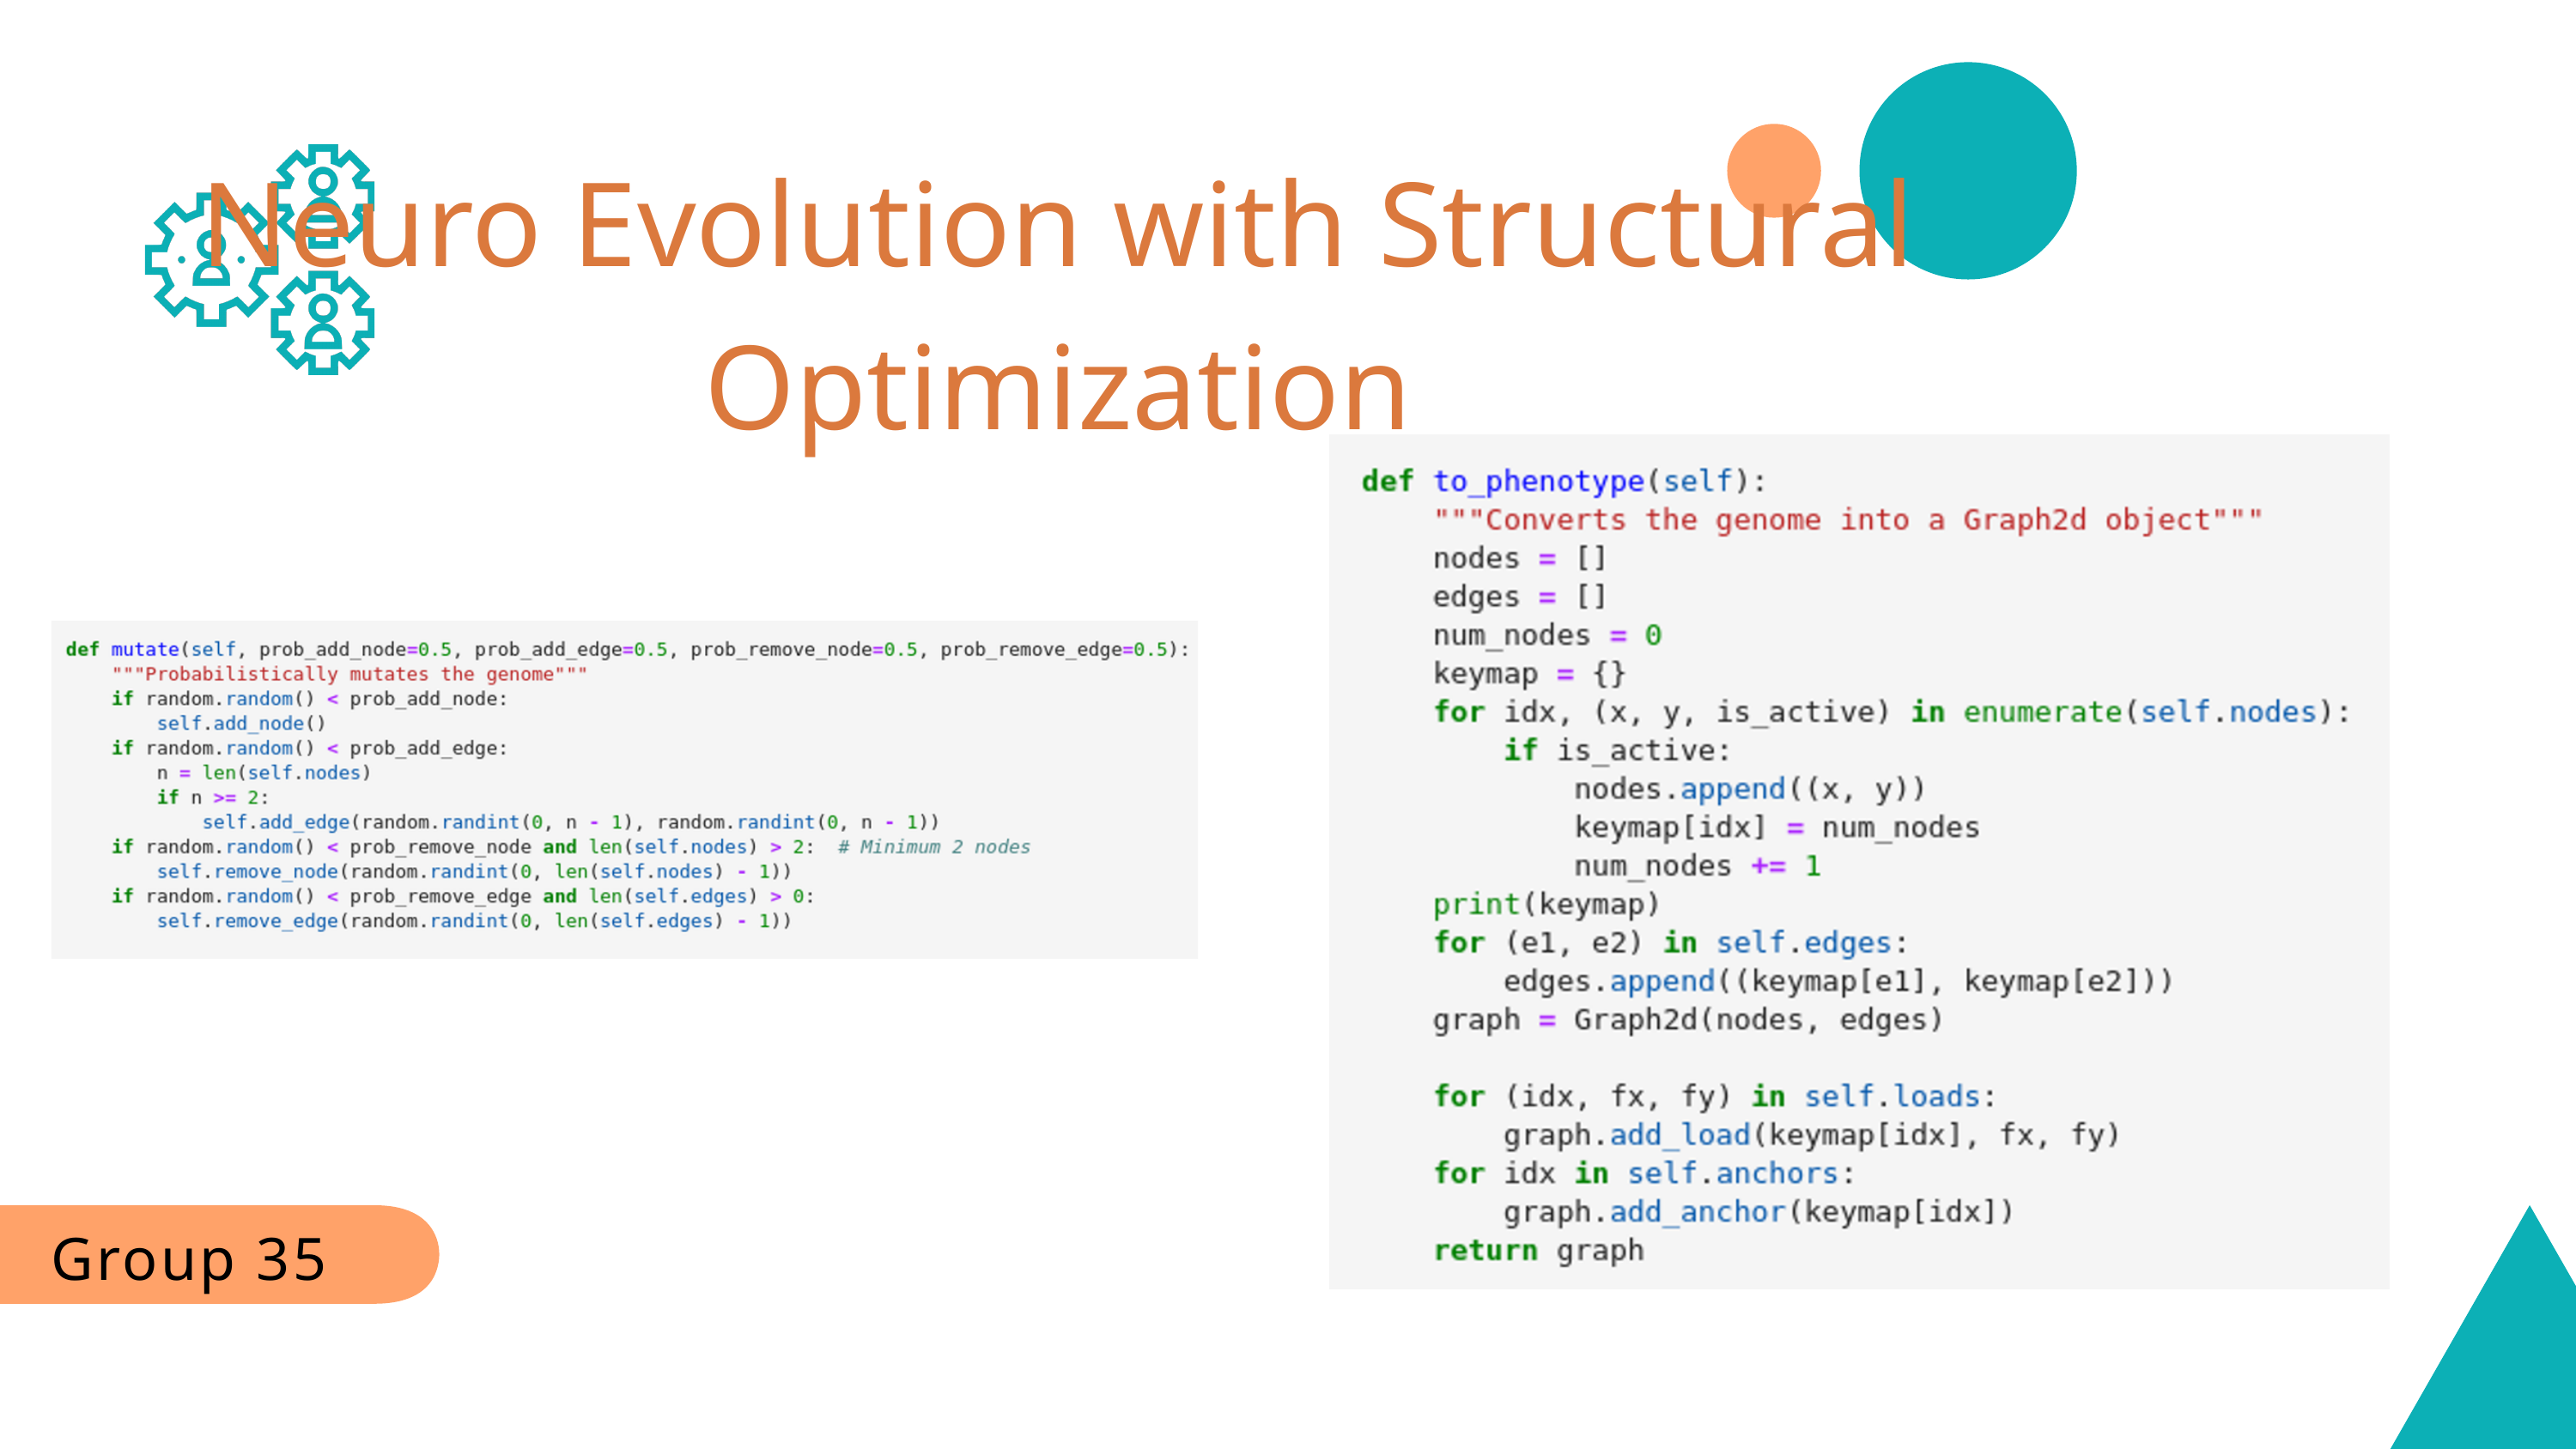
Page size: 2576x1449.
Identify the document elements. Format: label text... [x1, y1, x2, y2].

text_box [2, 866, 101, 1449]
text_box Neuro Evolution with Structural Optimization [194, 127, 1923, 453]
text_box [1329, 434, 2390, 1289]
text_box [1859, 62, 2077, 280]
text_box [144, 144, 194, 375]
text_box Group 35 [105, 1210, 402, 1293]
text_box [1727, 124, 1822, 218]
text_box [2312, 1204, 2576, 1449]
text_box [51, 621, 1199, 959]
